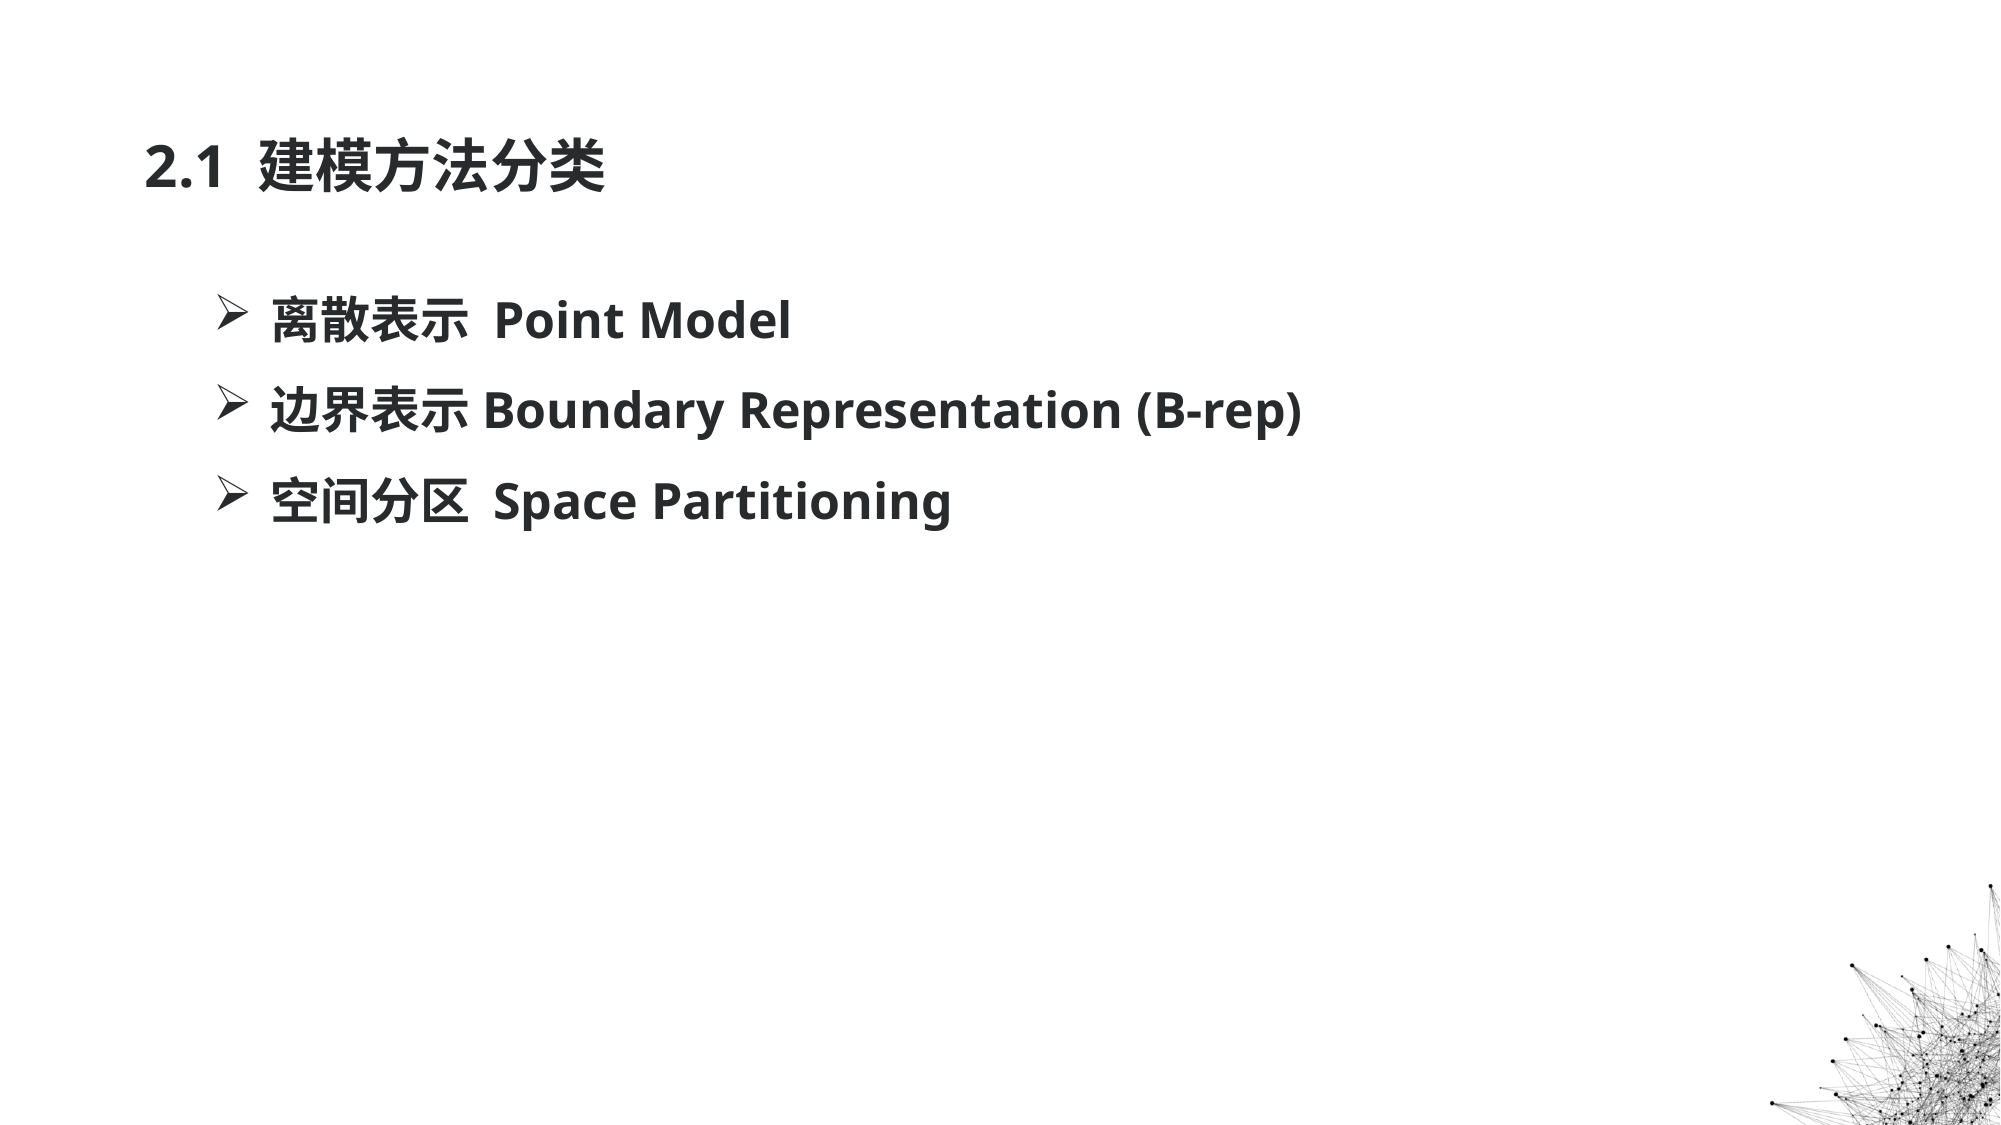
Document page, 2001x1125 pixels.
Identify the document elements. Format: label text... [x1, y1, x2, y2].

title 2.1 建模方法分类 [137, 59, 1863, 278]
list 离散表示 Point Model 边界表示Boundary Representation (B-rep) 空间分区 Space Partitioning [136, 254, 1863, 1125]
picture [1863, 882, 2001, 1125]
